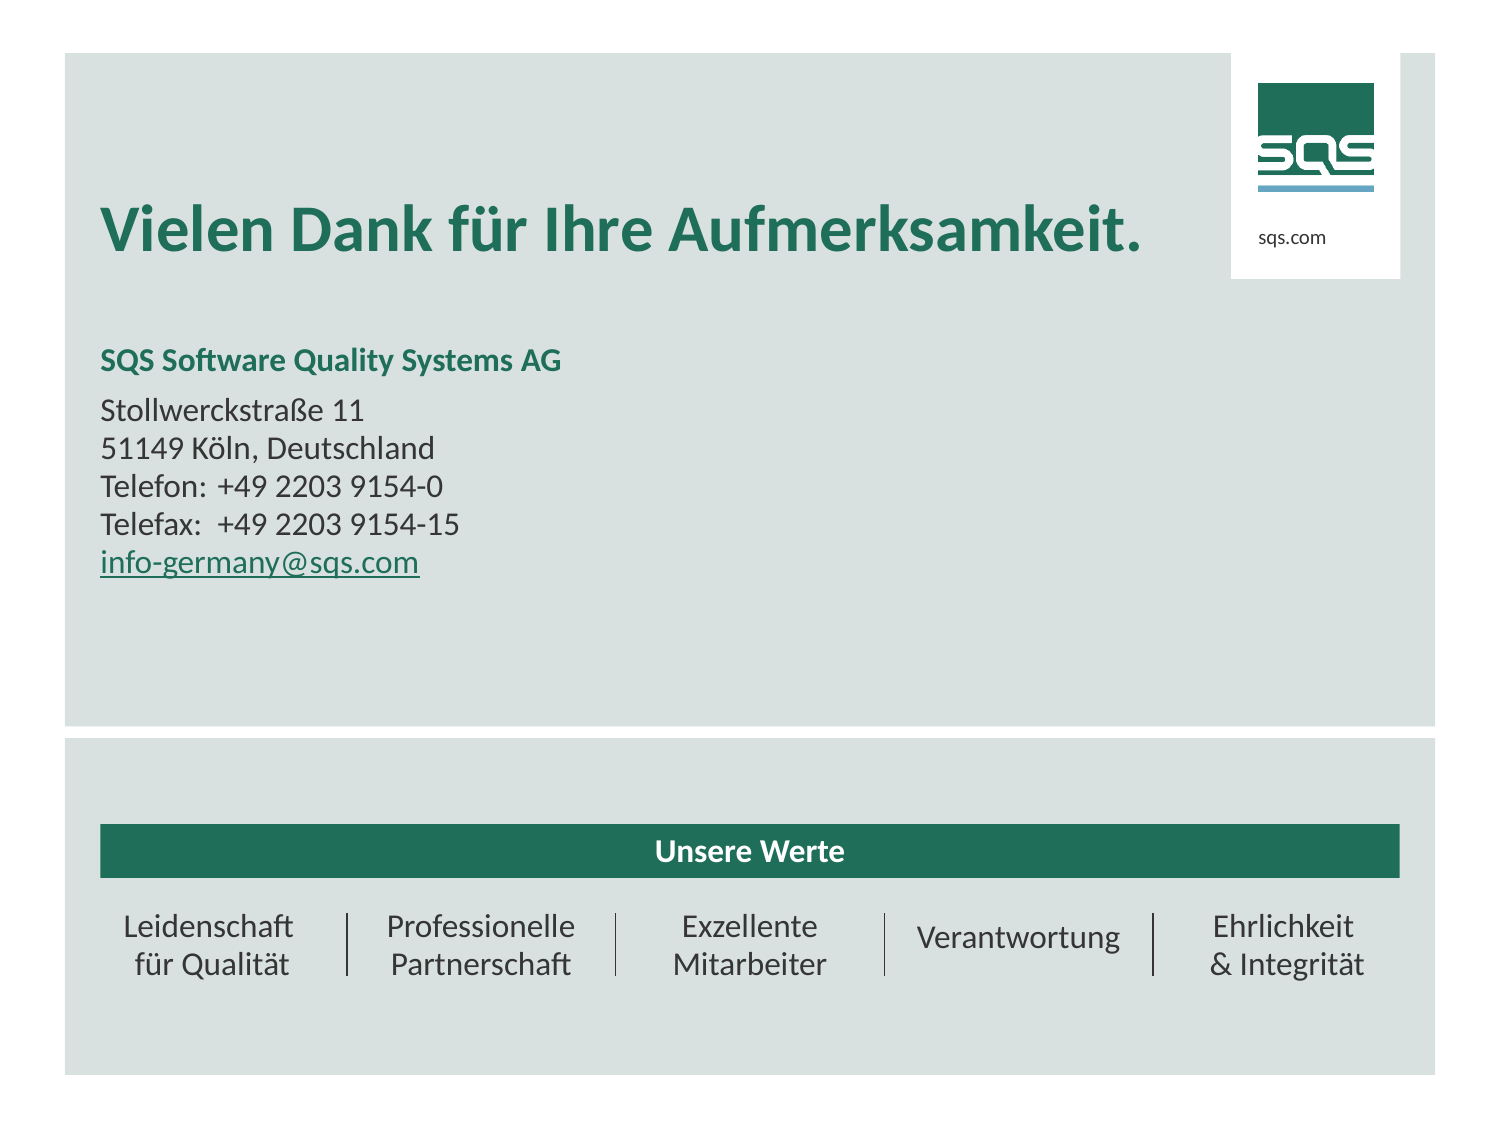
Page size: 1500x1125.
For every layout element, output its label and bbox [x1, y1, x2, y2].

picture [1258, 83, 1374, 192]
